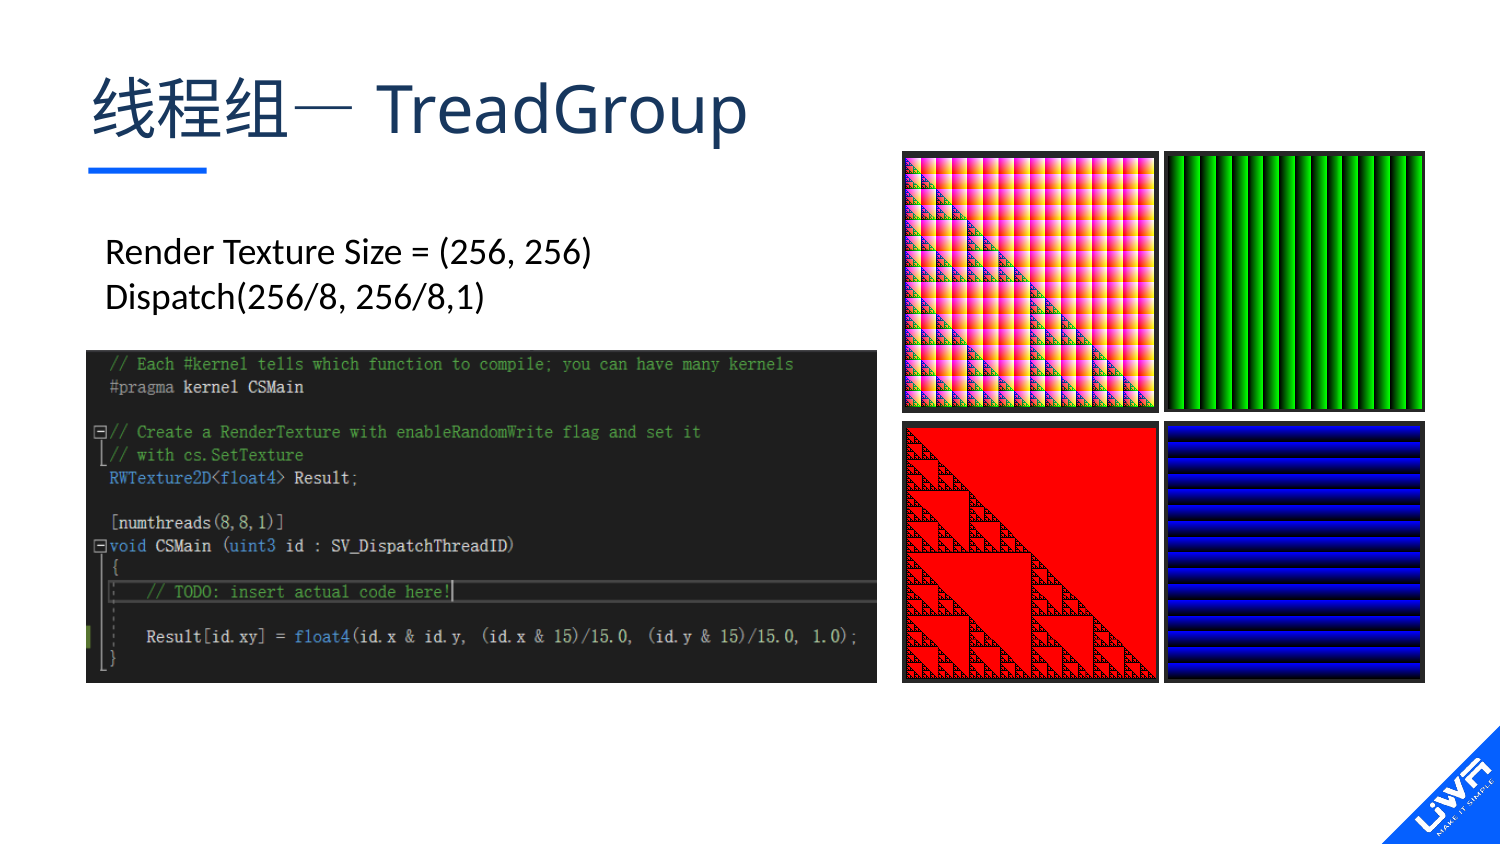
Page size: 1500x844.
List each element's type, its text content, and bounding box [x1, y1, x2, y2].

picture [86, 350, 877, 683]
title 线程组—TreadGroup [75, 33, 1425, 175]
picture [1164, 421, 1426, 683]
picture [1164, 151, 1425, 413]
text_box Render Texture Size = (256, 256) Dispatch(256/8, 256/8,1) [90, 219, 608, 325]
picture [1391, 733, 1500, 844]
picture [902, 151, 1160, 414]
picture [902, 421, 1160, 683]
